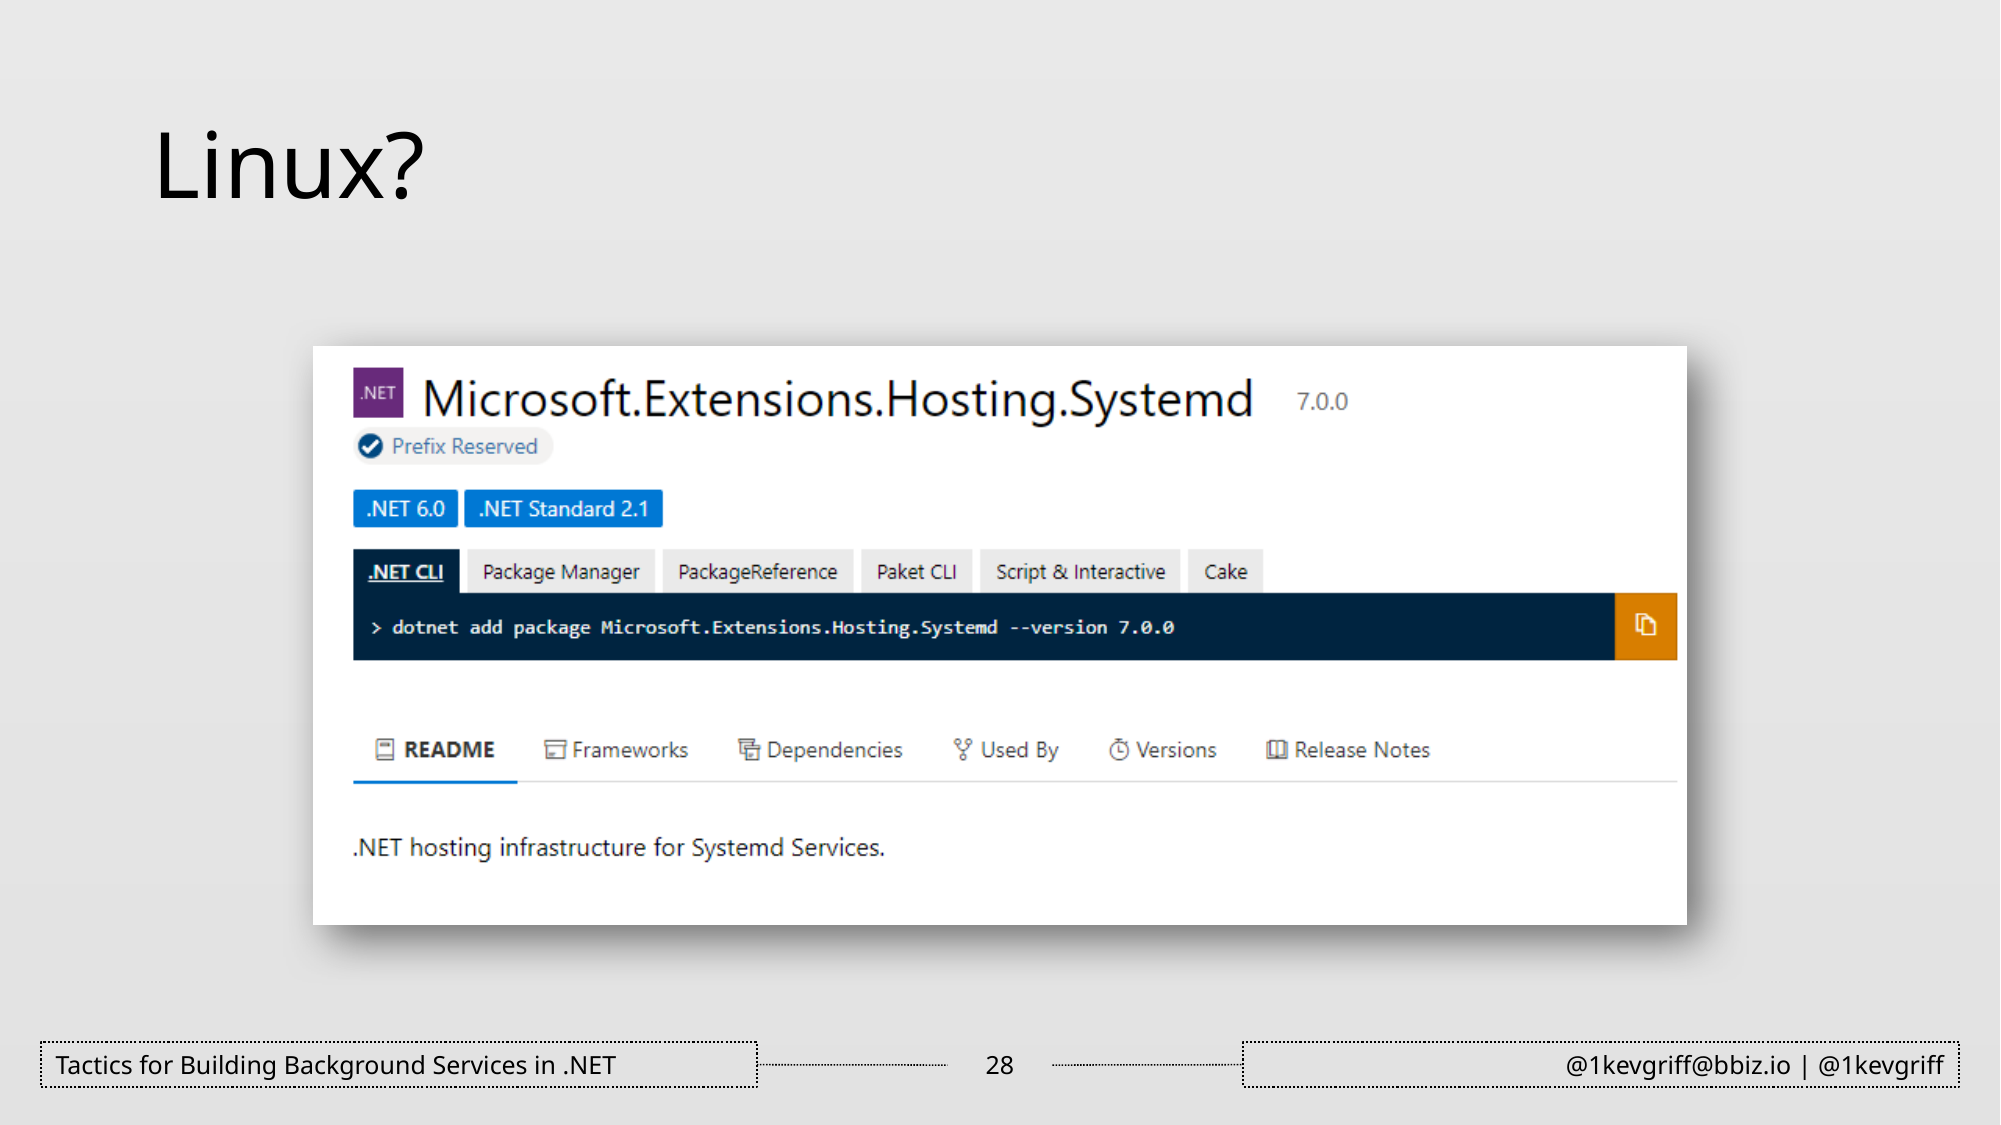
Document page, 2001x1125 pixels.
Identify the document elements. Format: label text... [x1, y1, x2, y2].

title Linux? [137, 59, 1863, 278]
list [313, 346, 1687, 925]
